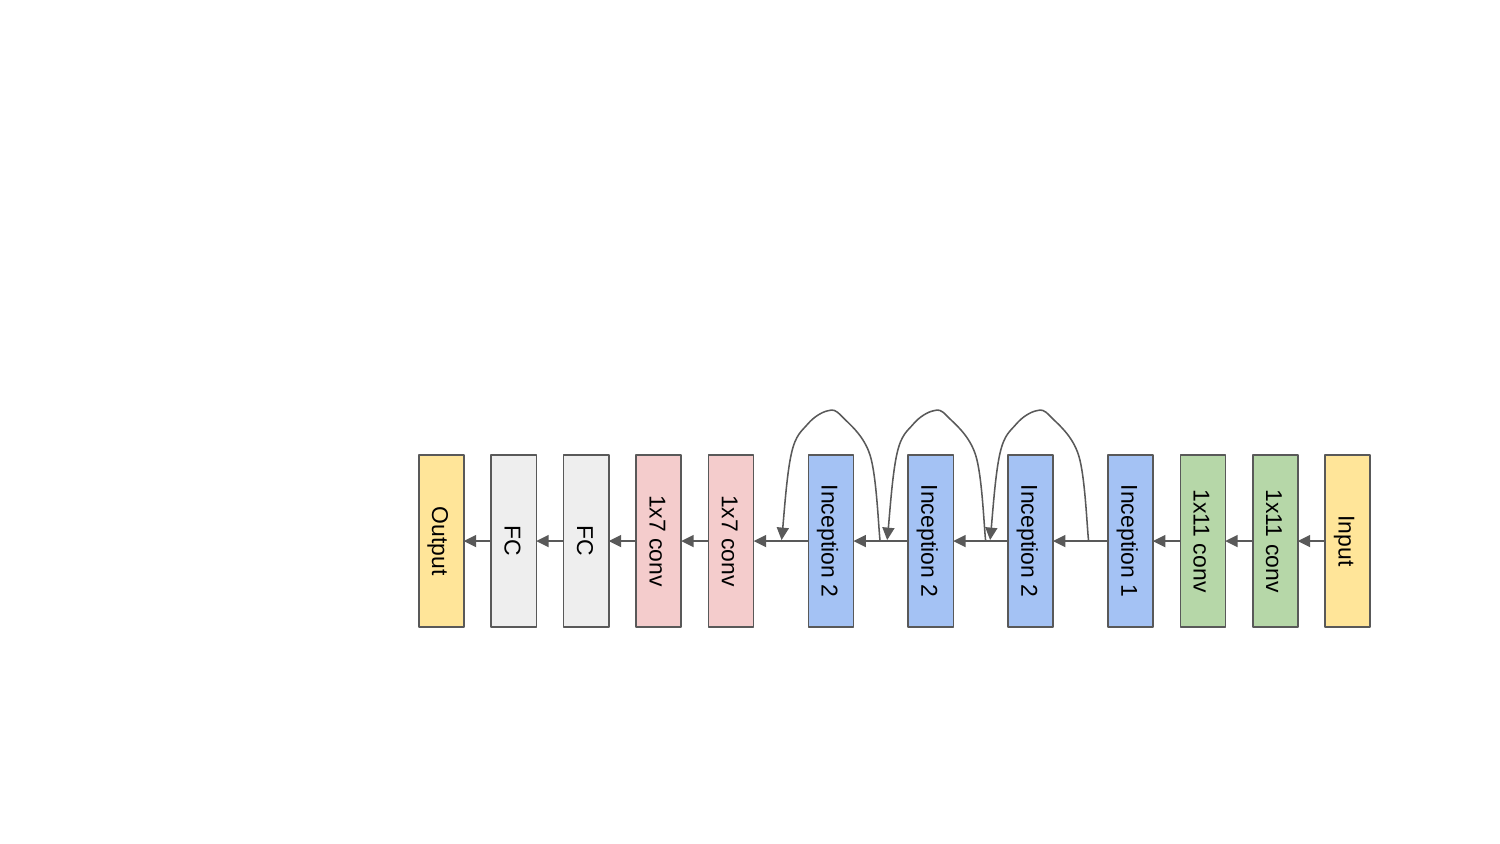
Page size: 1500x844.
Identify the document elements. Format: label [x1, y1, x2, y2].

text_box [418, 410, 1371, 628]
